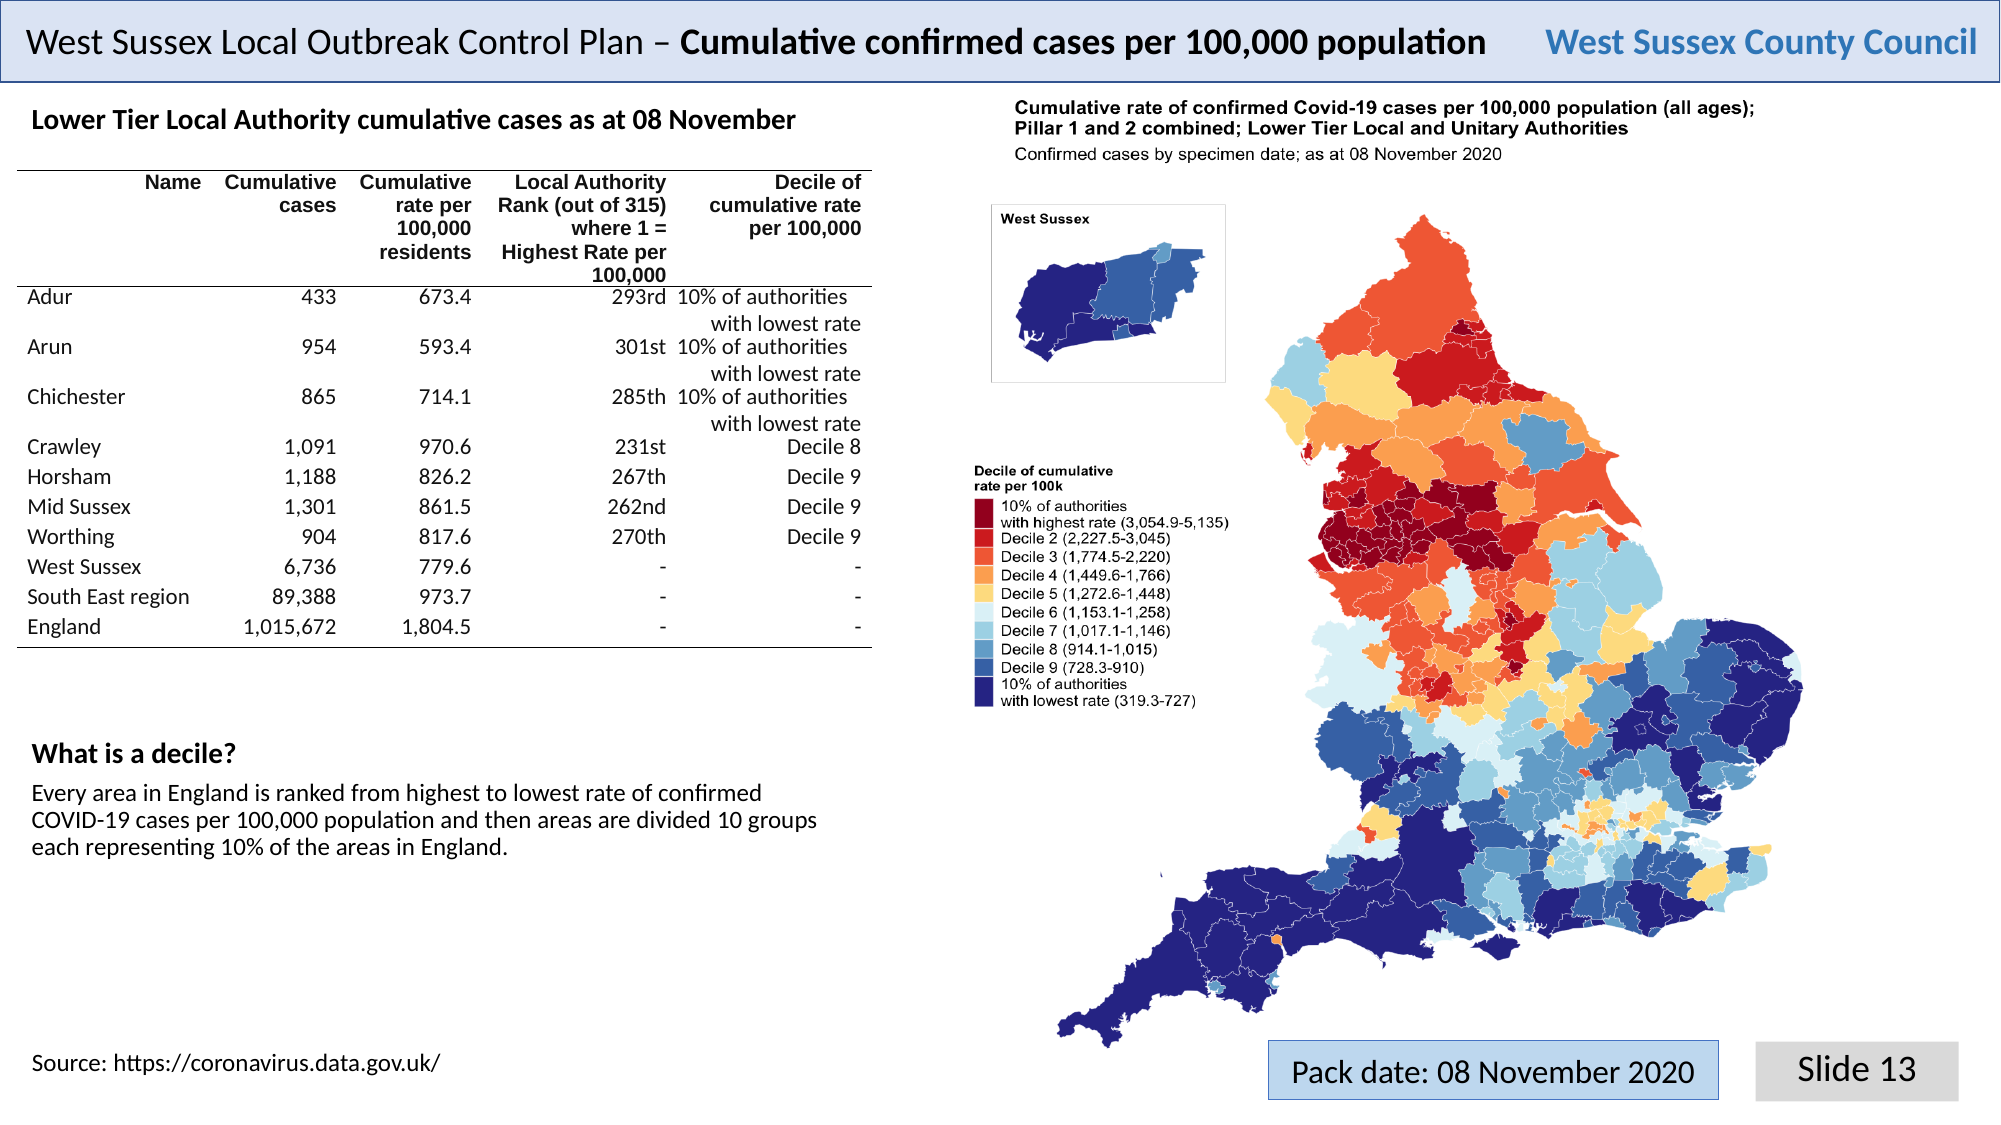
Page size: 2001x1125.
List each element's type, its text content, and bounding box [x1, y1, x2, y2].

table_cell 779.6 [347, 558, 482, 588]
table_cell Decile 9 [677, 528, 872, 558]
table_header Decile of cumulative rate per 100,000 [677, 171, 872, 286]
table_cell 970.6 [347, 438, 482, 468]
table_cell 954 [212, 337, 347, 387]
table_cell 270th [482, 528, 677, 558]
list Lower Tier Local Authority cumulative cases as at 08 November [16, 97, 895, 173]
table_cell 1,301 [212, 498, 347, 528]
table_cell Worthing [17, 528, 212, 558]
table_cell 714.1 [347, 387, 482, 438]
table_cell Decile 9 [677, 498, 872, 528]
table_cell 1,804.5 [347, 618, 482, 647]
table_cell South East region [17, 588, 212, 618]
table_cell 301st [482, 337, 677, 387]
table_cell Arun [17, 337, 212, 387]
table_cell 285th [482, 387, 677, 438]
list Every area in England is ranked from highest to lowest rate of confirmed COVID-19 cases per 100,000 population and then areas are divided 10 groups each representing 10% of the areas in England. [16, 772, 853, 900]
table_header Cumulative cases [212, 171, 347, 286]
table_cell 904 [212, 528, 347, 558]
table_cell England [17, 618, 212, 647]
table_cell Decile 9 [677, 468, 872, 498]
table_cell 861.5 [347, 498, 482, 528]
table_cell 10% of authorities with lowest rate [677, 287, 872, 337]
table_header Name [17, 171, 212, 286]
table_cell 973.7 [347, 588, 482, 618]
table_cell - [482, 558, 677, 588]
table_cell Crawley [17, 438, 212, 468]
table_cell 89,388 [212, 588, 347, 618]
table_cell 826.2 [347, 468, 482, 498]
table_cell 1,015,672 [212, 618, 347, 647]
table_cell 1,188 [212, 468, 347, 498]
table_header Local Authority Rank (out of 315) where 1 = Highest Rate per 100,000 [482, 171, 677, 286]
table_cell 673.4 [347, 287, 482, 337]
list Source: https://coronavirus.data.gov.uk/ [17, 1042, 660, 1103]
table_cell 231st [482, 438, 677, 468]
table_cell 433 [212, 287, 347, 337]
table_header Cumulative rate per 100,000 residents [347, 171, 482, 286]
table_cell - [677, 558, 872, 588]
table_cell West Sussex [17, 558, 212, 588]
table_cell 262nd [482, 498, 677, 528]
table_cell 1,091 [212, 438, 347, 468]
table_cell 865 [212, 387, 347, 438]
table_cell 293rd [482, 287, 677, 337]
table_cell 6,736 [212, 558, 347, 588]
table_cell - [482, 618, 677, 647]
table_cell 10% of authorities with lowest rate [677, 387, 872, 438]
table_cell Chichester [17, 387, 212, 438]
table_cell Adur [17, 287, 212, 337]
table_cell Decile 8 [677, 438, 872, 468]
table_cell 593.4 [347, 337, 482, 387]
table_cell 267th [482, 468, 677, 498]
table_cell 817.6 [347, 528, 482, 558]
table_cell - [677, 588, 872, 618]
picture [895, 91, 1959, 1104]
table_cell Mid Sussex [17, 498, 212, 528]
table_cell - [677, 618, 872, 647]
list What is a decile? [16, 731, 562, 772]
table_cell 10% of authorities with lowest rate [677, 337, 872, 387]
table_cell Horsham [17, 468, 212, 498]
table_cell - [482, 588, 677, 618]
